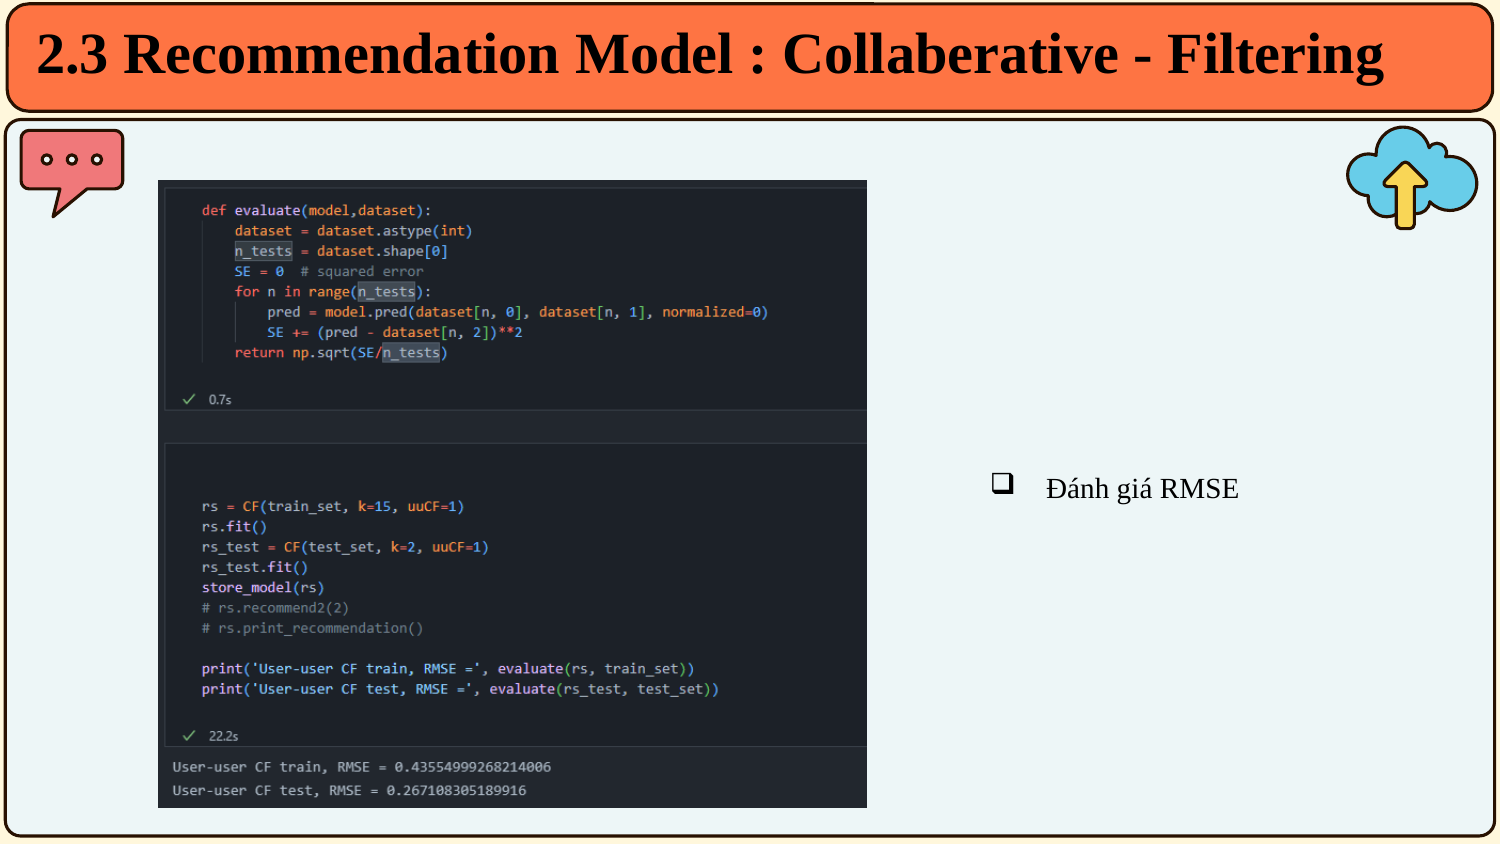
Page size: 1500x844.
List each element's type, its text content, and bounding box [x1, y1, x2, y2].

text_box [7, 5, 1493, 112]
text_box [1347, 126, 1483, 229]
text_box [20, 130, 123, 218]
text_box Đánh giá RMSE [975, 392, 1282, 513]
picture [157, 180, 867, 808]
title 2.3 Recommendation Model : Collaberative - Filtering [21, 0, 1483, 101]
